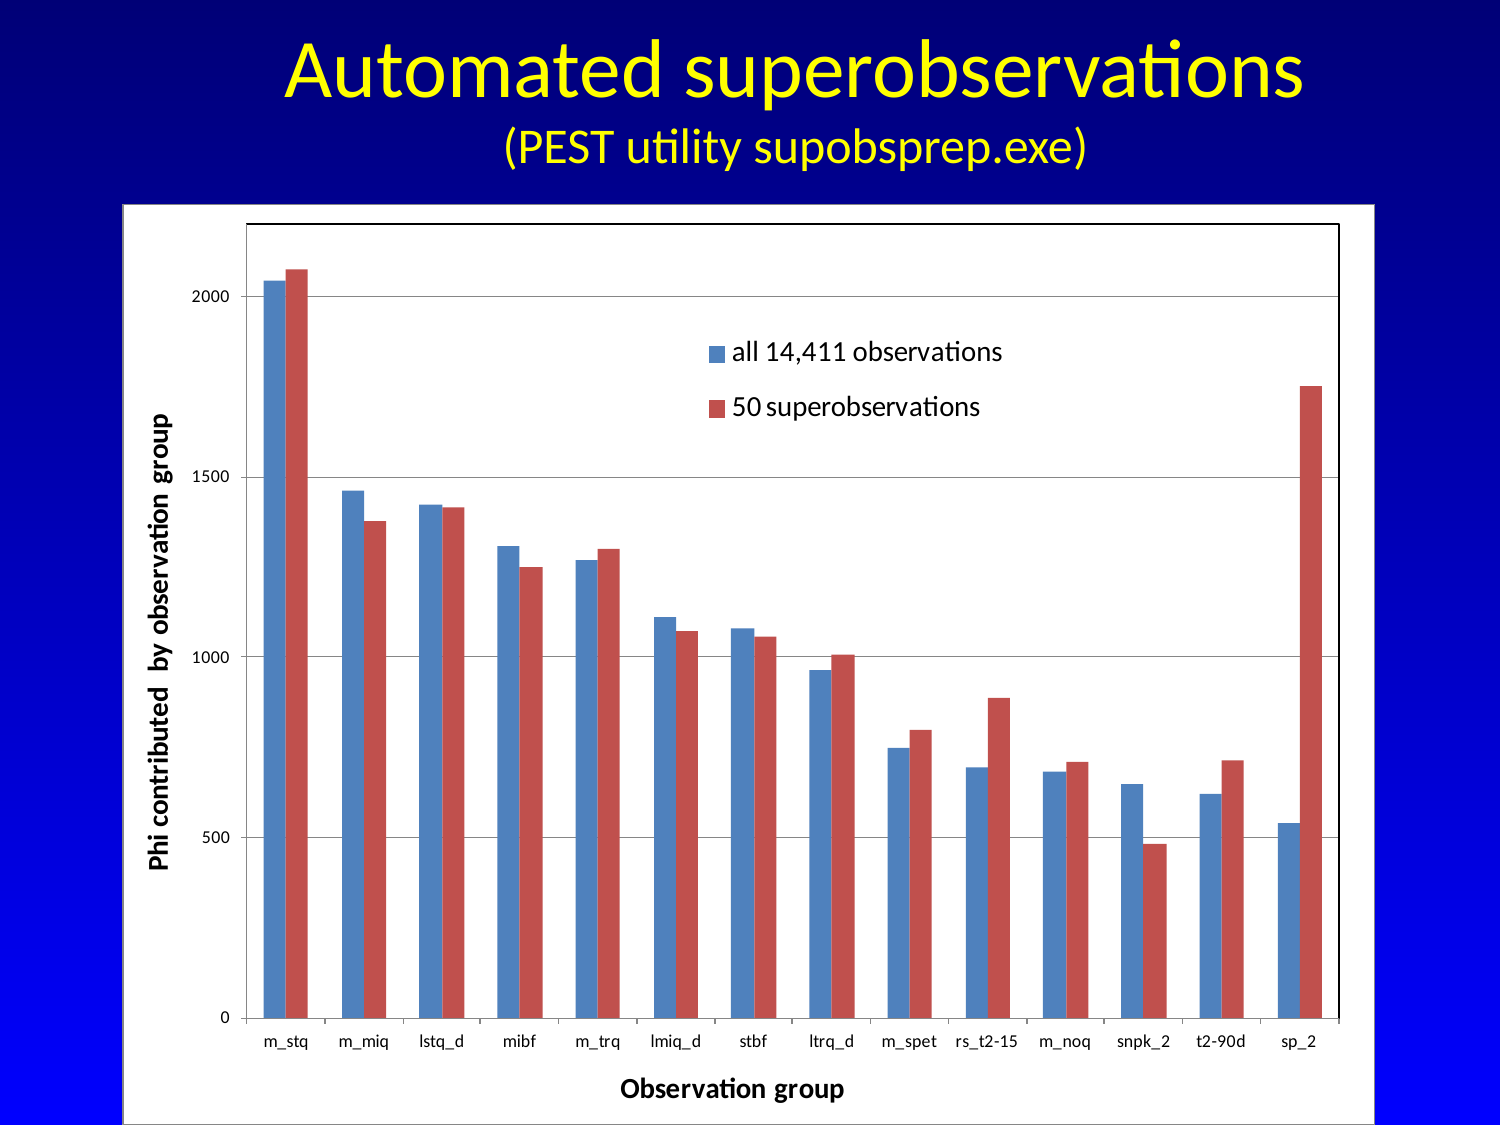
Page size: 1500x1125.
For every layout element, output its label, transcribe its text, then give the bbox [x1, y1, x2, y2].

title Automated superobservations (PEST utility supobsprep.exe) [230, 0, 1360, 188]
picture [120, 202, 1376, 1125]
